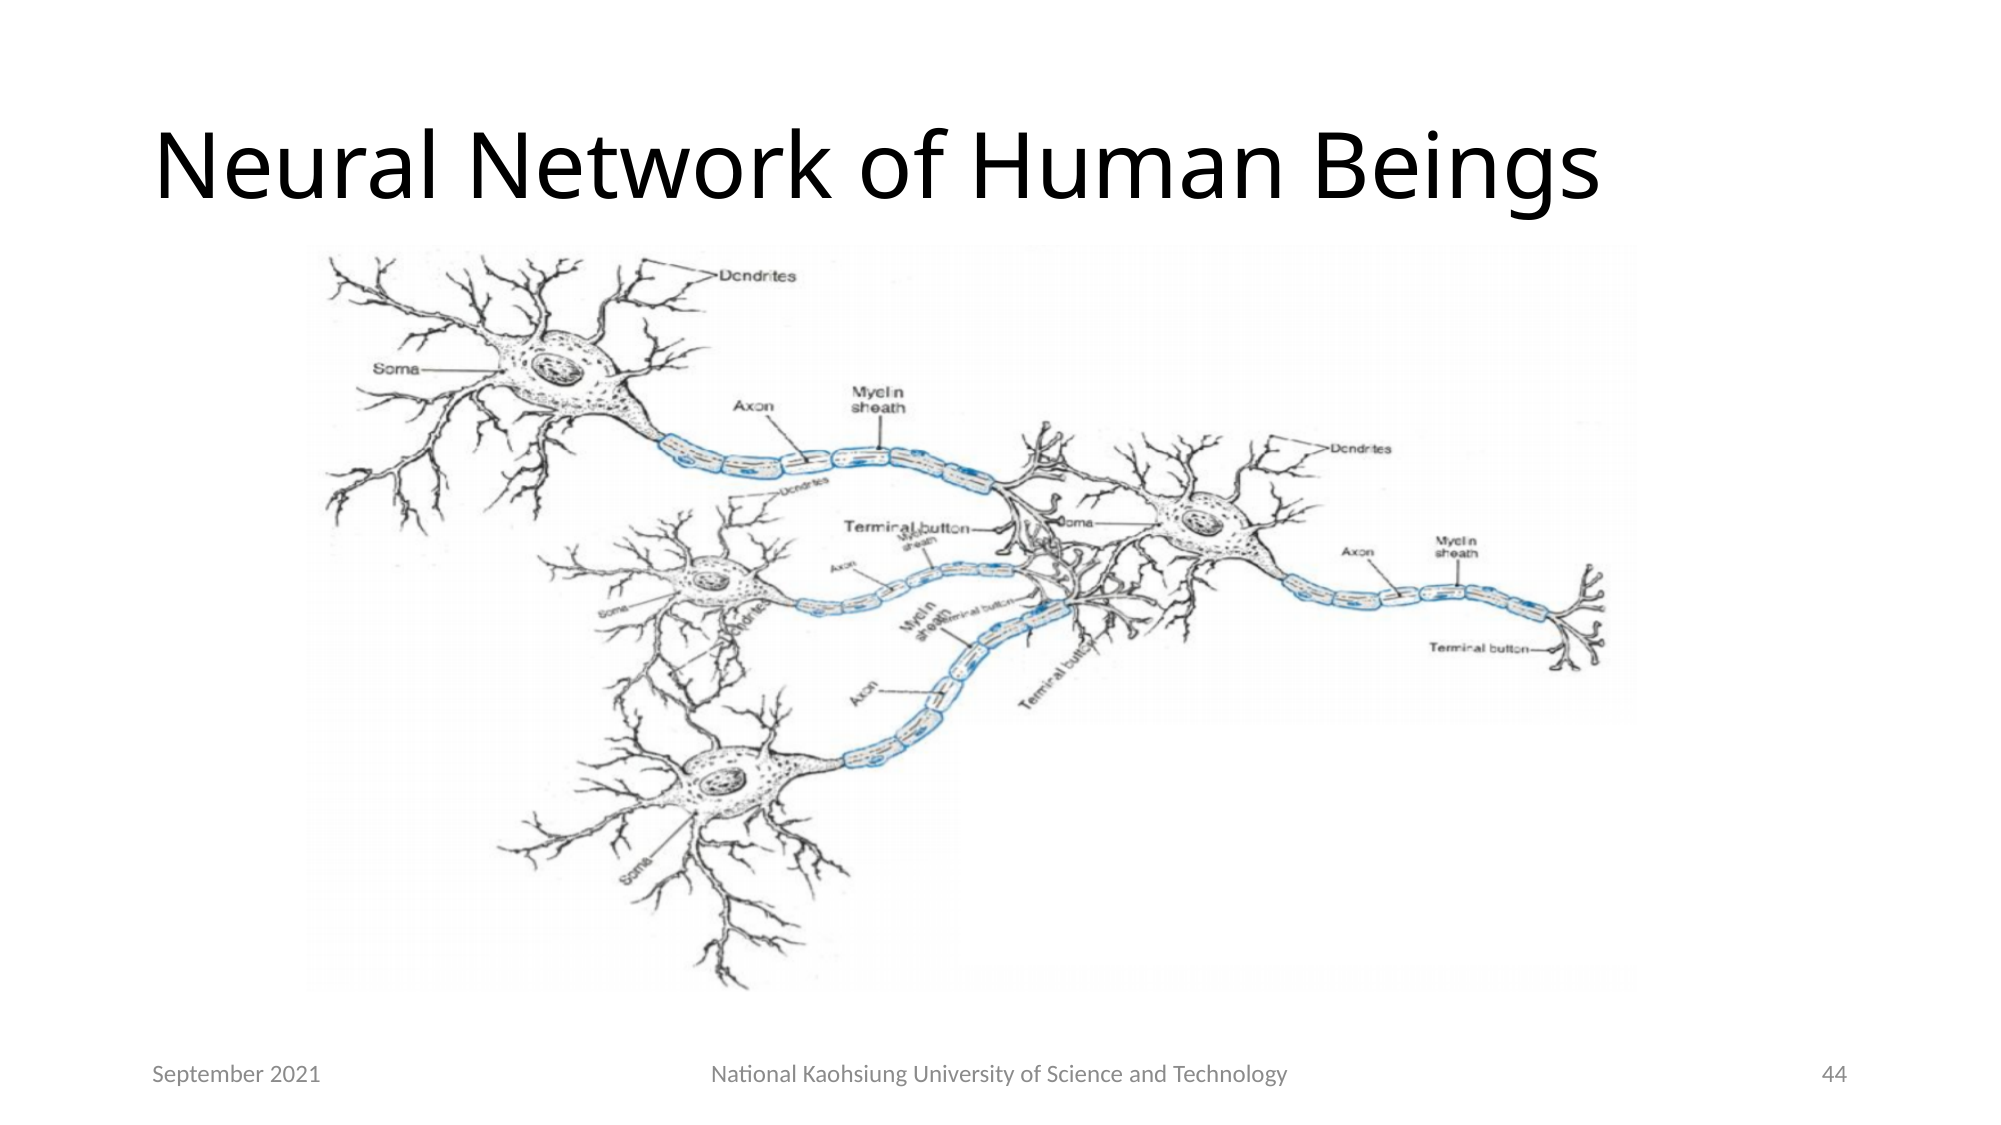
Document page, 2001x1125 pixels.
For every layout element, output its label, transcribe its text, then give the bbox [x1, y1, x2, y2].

slide_number 44 [1412, 1042, 1863, 1103]
title Neural Network of Human Beings [137, 59, 1863, 278]
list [306, 245, 1637, 992]
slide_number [137, 1042, 588, 1103]
footer National Kaohsiung University of Science and Technology [662, 1042, 1338, 1103]
